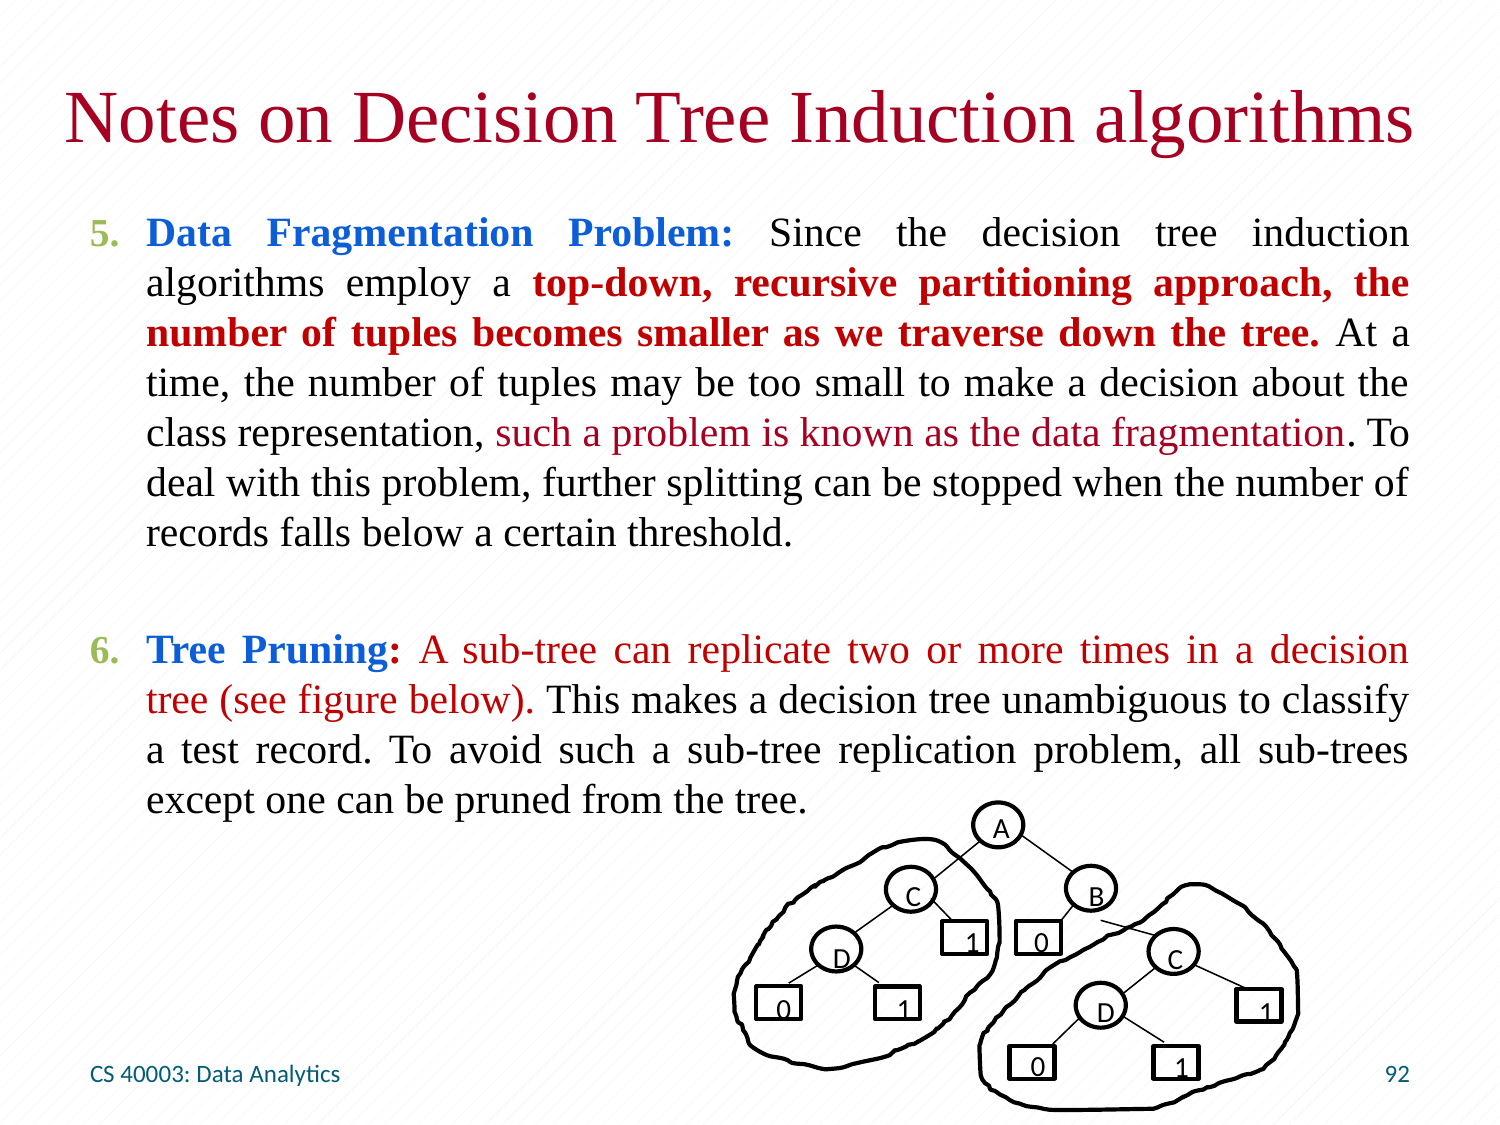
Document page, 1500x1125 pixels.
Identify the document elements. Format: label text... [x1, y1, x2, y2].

text_box Notes on Decision Tree Induction algorithms [49, 60, 1447, 166]
slide_number CS 40003: Data Analytics [75, 1071, 425, 1103]
text_box Data Fragmentation Problem: Since the decision tree induction algorithms employ a top-down, recursive partitioning approach, the number of tuples becomes smaller as we traverse down the tree. At a time, the number of tuples may be too small to make a decision about the class representation, such a problem is known as the data fragmentation. To deal with this problem, further splitting can be stopped when the number of records falls below a certain threshold. Tree Pruning: A sub-tree can replicate two or more times in a decision tree (see figure below). This makes a decision tree unambiguous to classify a test record. To avoid such a sub-tree replication problem, all sub-trees except one can be pruned from the tree. [74, 197, 1425, 1071]
slide_number 92 [1303, 1071, 1425, 1103]
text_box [733, 802, 1299, 1111]
